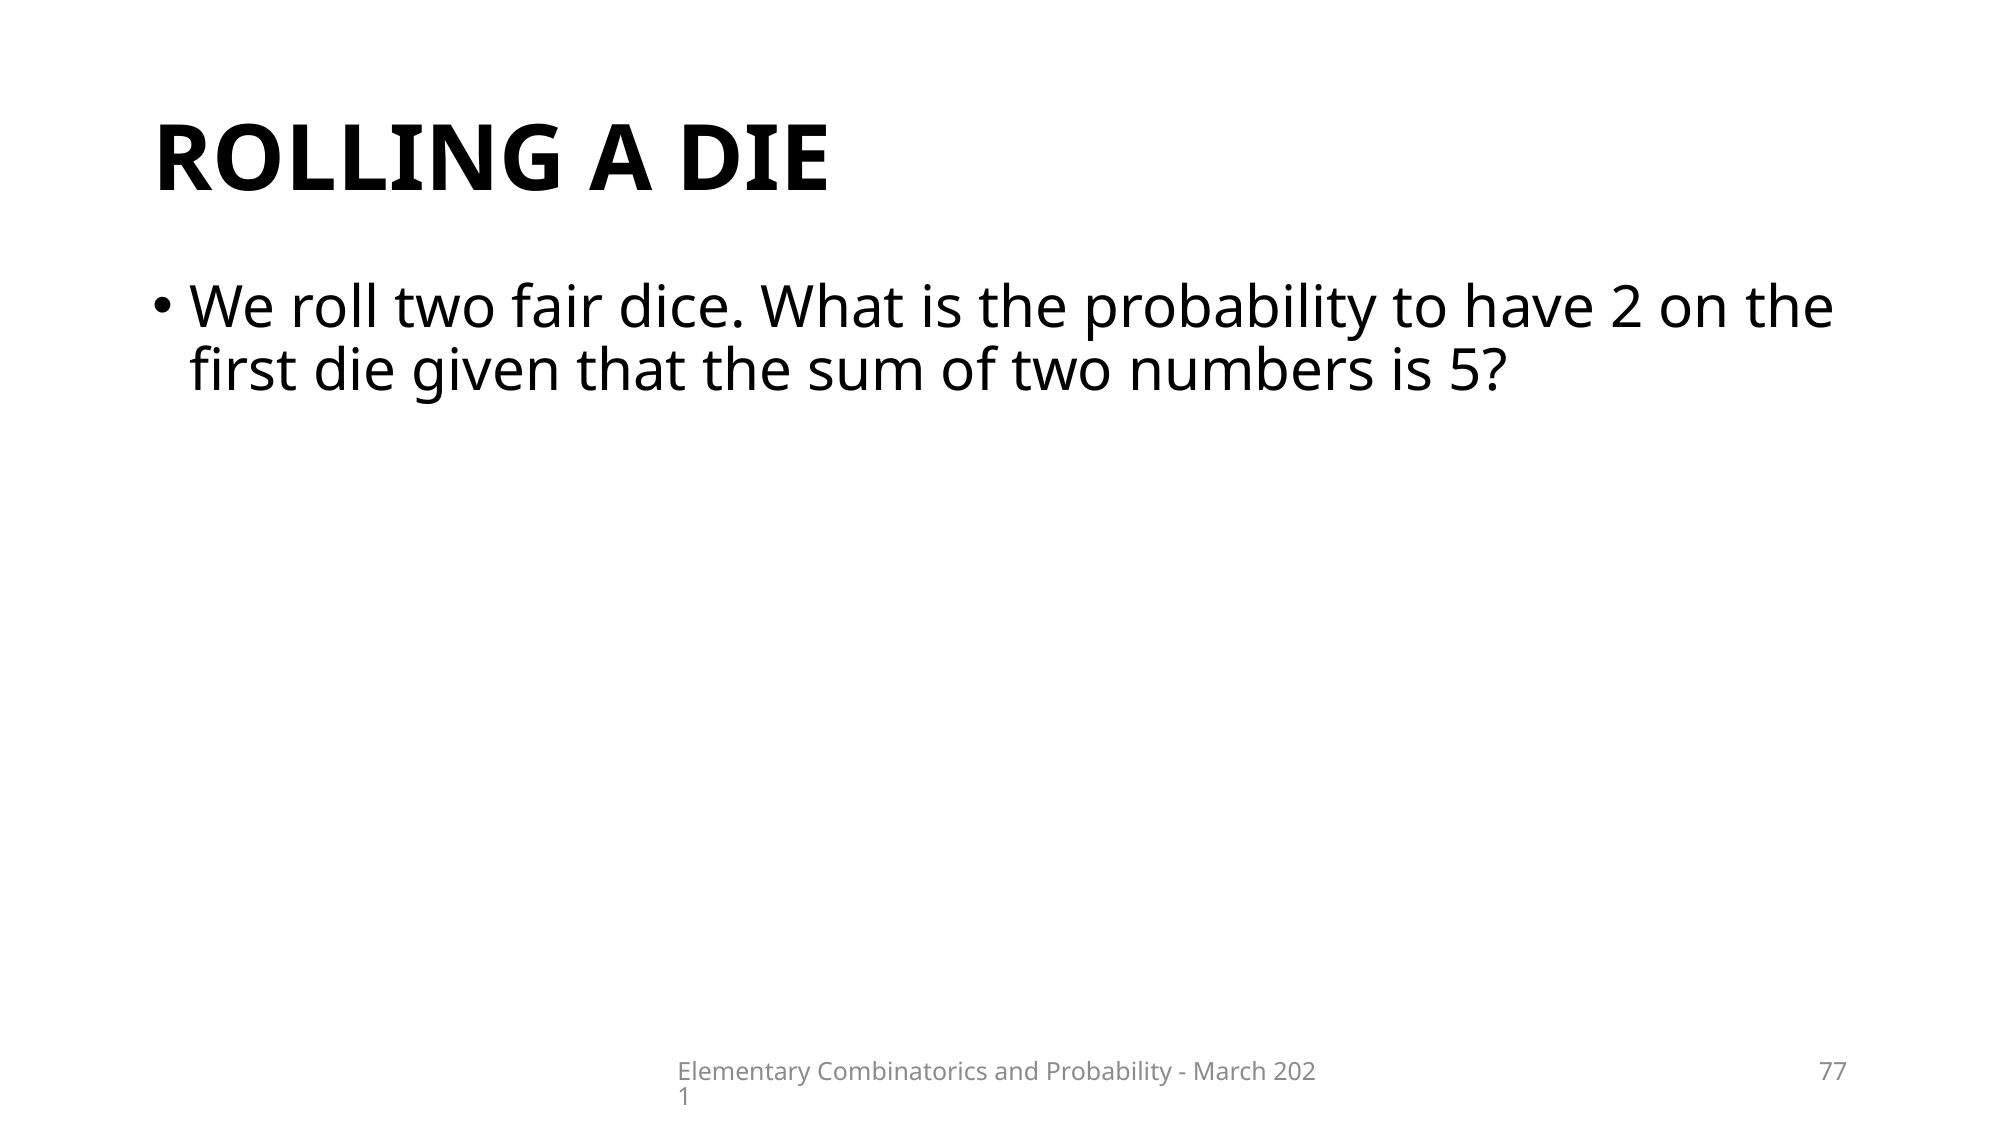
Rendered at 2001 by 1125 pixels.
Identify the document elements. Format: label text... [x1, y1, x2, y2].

slide_number 77 [1412, 1042, 1863, 1103]
title Rolling a die [137, 52, 1863, 270]
footer Elementary Combinatorics and Probability - March 2021 [662, 1042, 1338, 1103]
